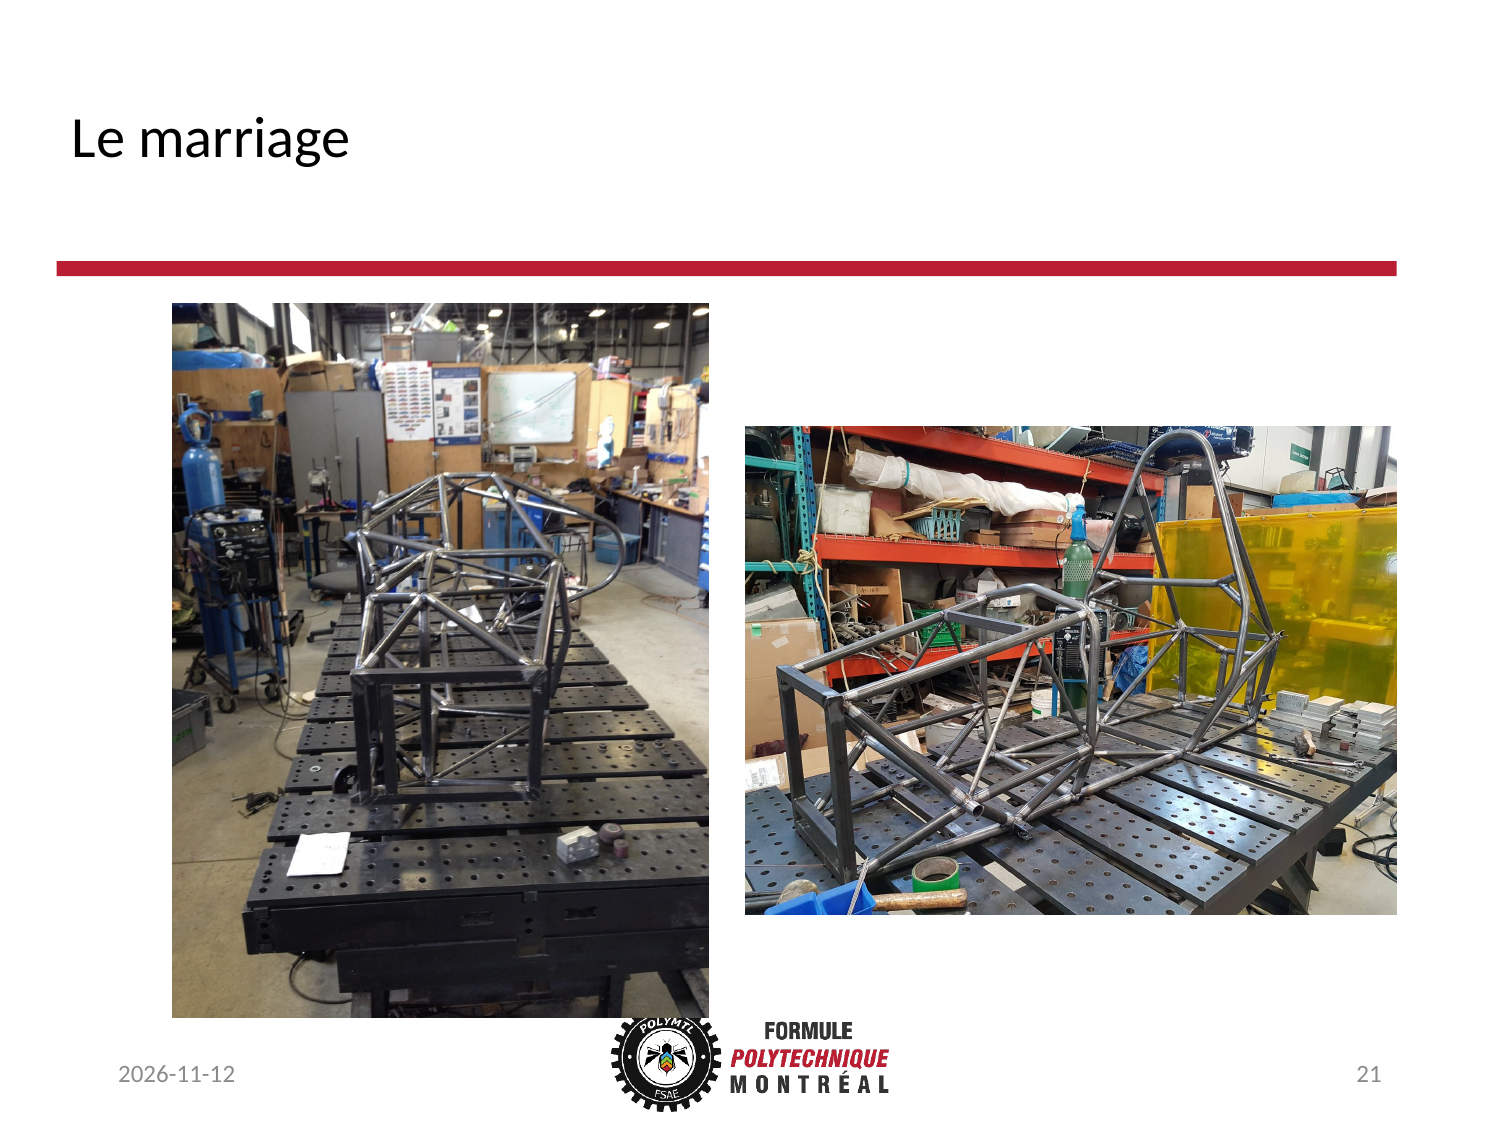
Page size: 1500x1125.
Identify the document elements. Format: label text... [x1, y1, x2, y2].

picture [611, 1002, 889, 1112]
picture [745, 426, 1397, 915]
slide_number 21 [1059, 1042, 1397, 1103]
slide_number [103, 1042, 441, 1103]
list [172, 303, 709, 1018]
title Le marriage [56, 38, 1397, 240]
